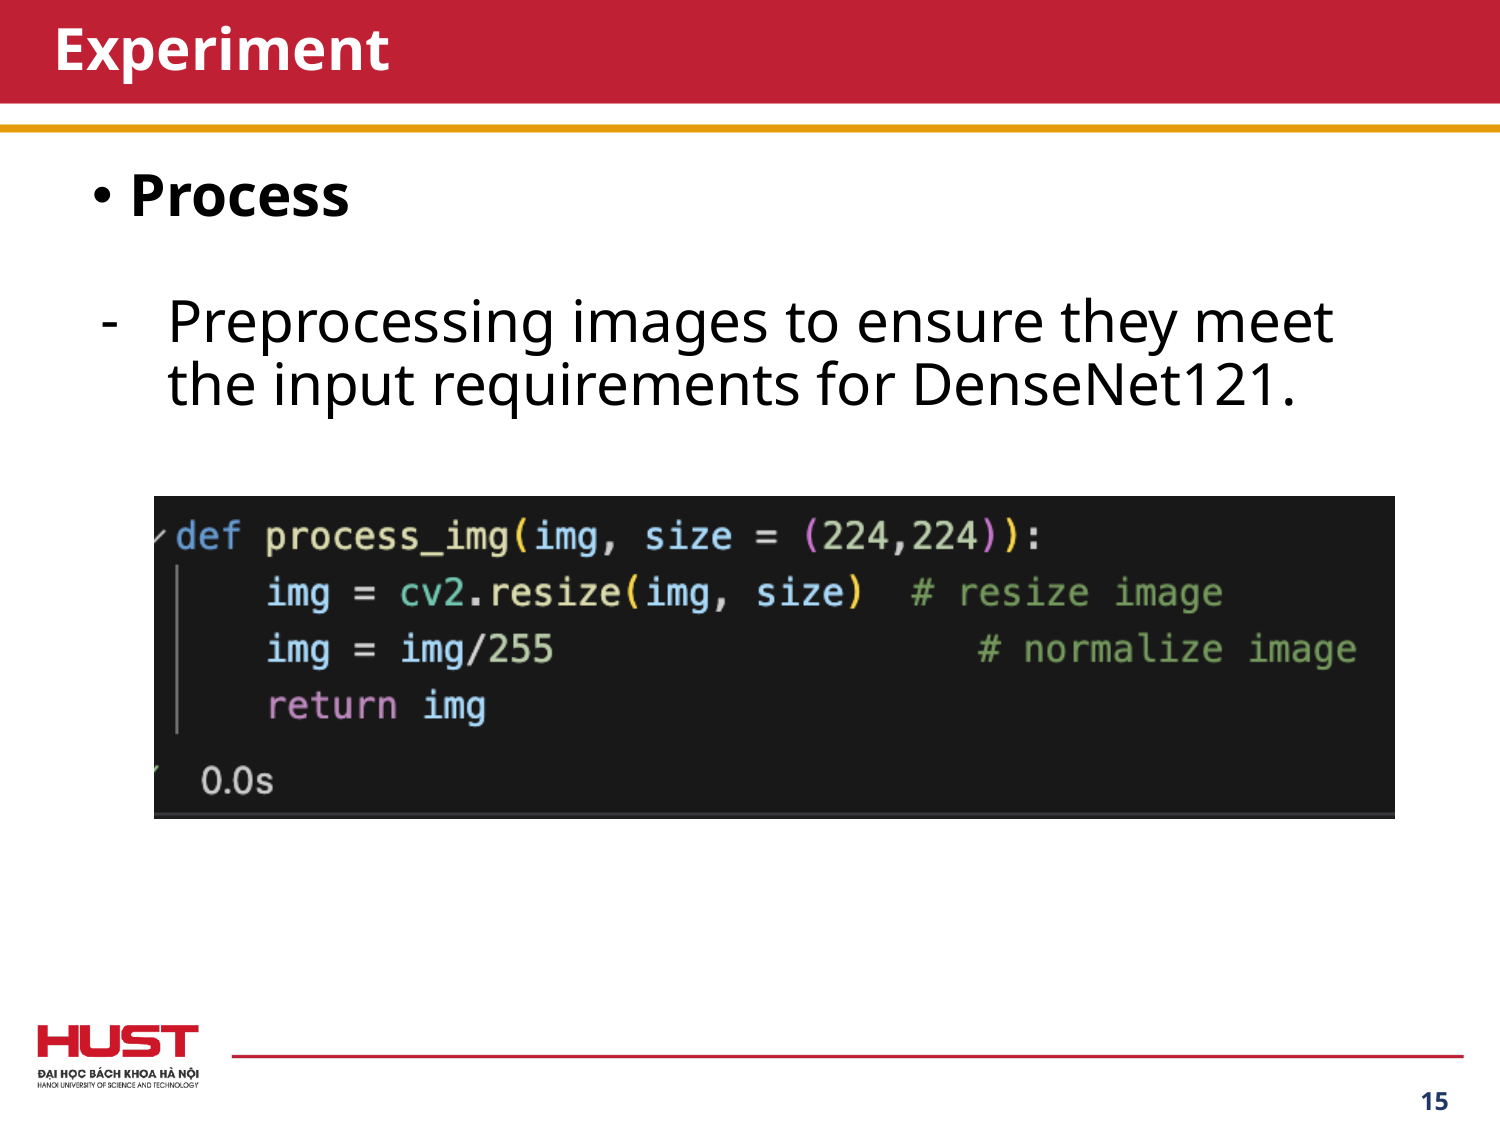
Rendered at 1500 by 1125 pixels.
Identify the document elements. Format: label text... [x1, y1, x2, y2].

title Experiment [38, 12, 1462, 87]
slide_number ‹#› [1126, 1078, 1464, 1125]
picture [0, 0, 1500, 1125]
list Process Preprocessing images to ensure they meet the input requirements for DenseNet121. [77, 158, 1405, 873]
